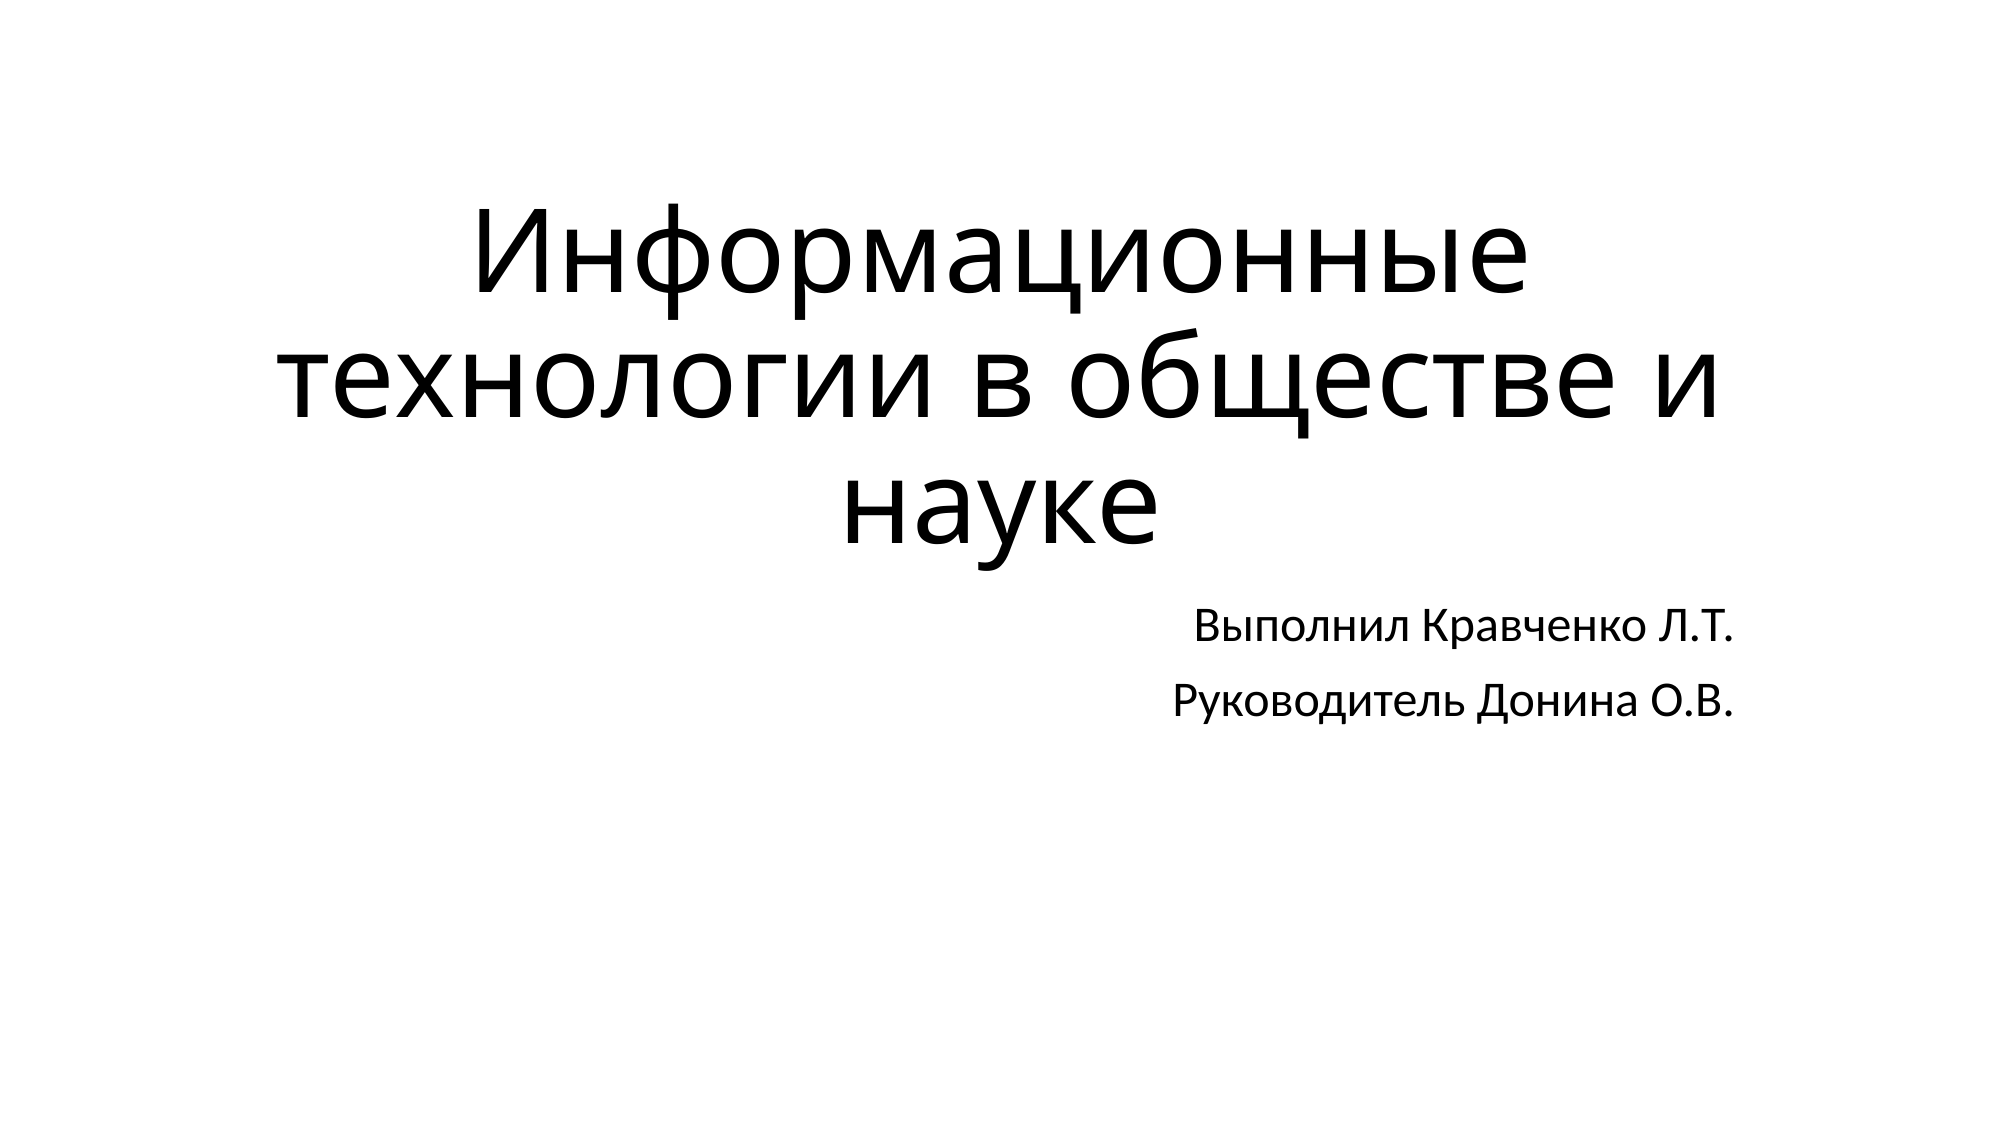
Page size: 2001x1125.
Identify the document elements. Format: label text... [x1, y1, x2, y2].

title Информационные технологии в обществе и науке [249, 184, 1750, 576]
subtitle Выполнил Кравченко Л.Т. Руководитель Донина О.В. [249, 590, 1750, 863]
